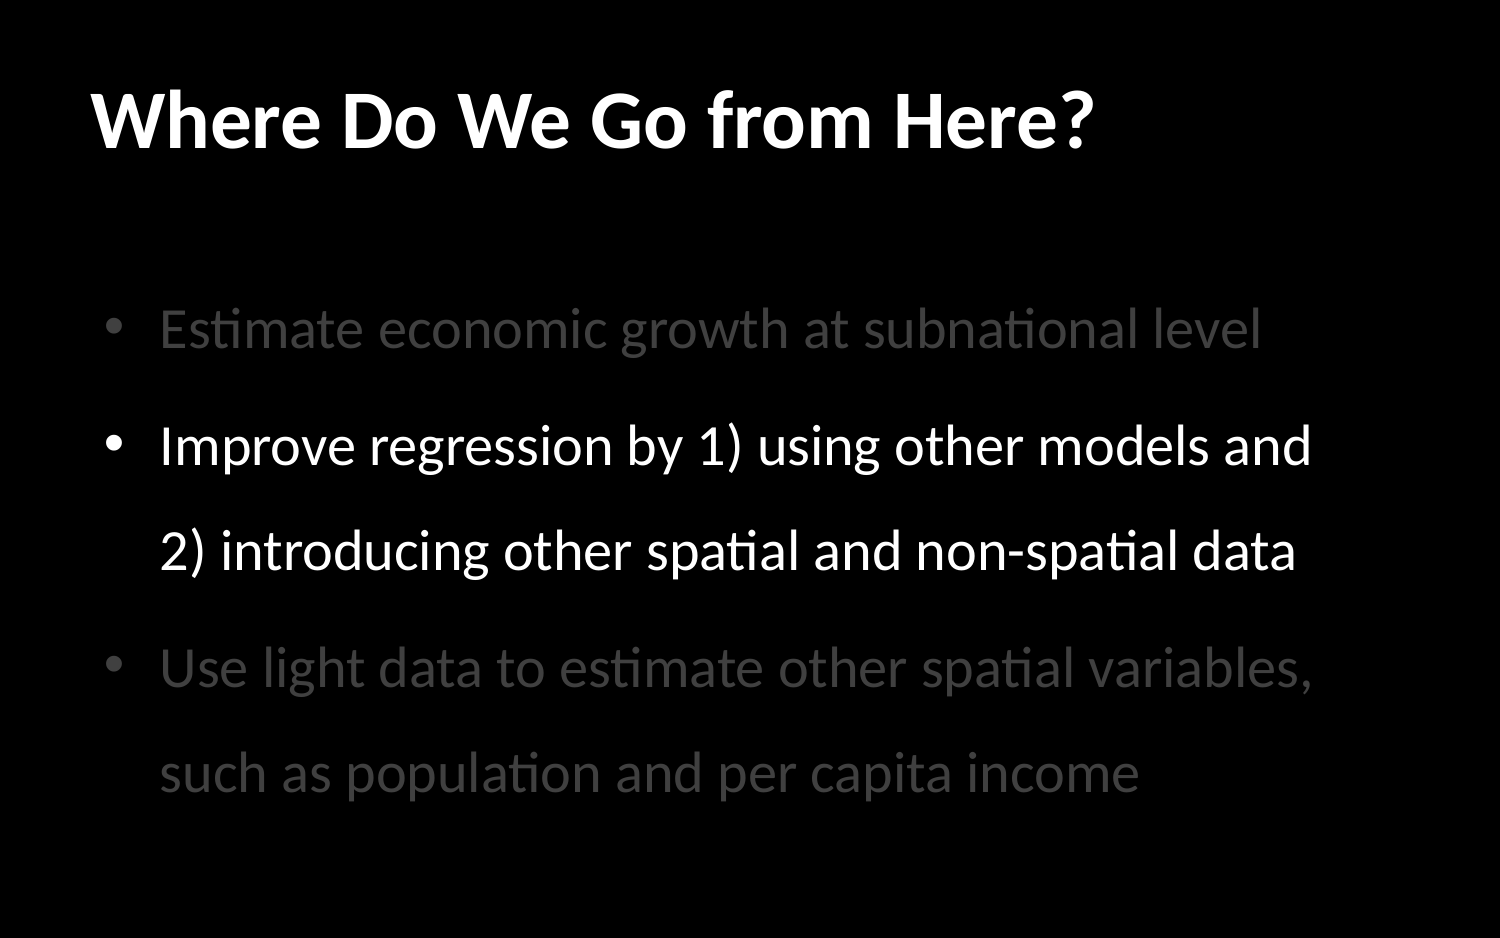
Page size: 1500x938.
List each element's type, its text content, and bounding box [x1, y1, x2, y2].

title Where Do We Go from Here? [75, 37, 1425, 194]
list Estimate economic growth at subnational level Improve regression by 1) using other models and 2) introducing other spatial and non-spatial data Use light data to estimate other spatial variables, such as population and per capita income [88, 210, 1373, 849]
